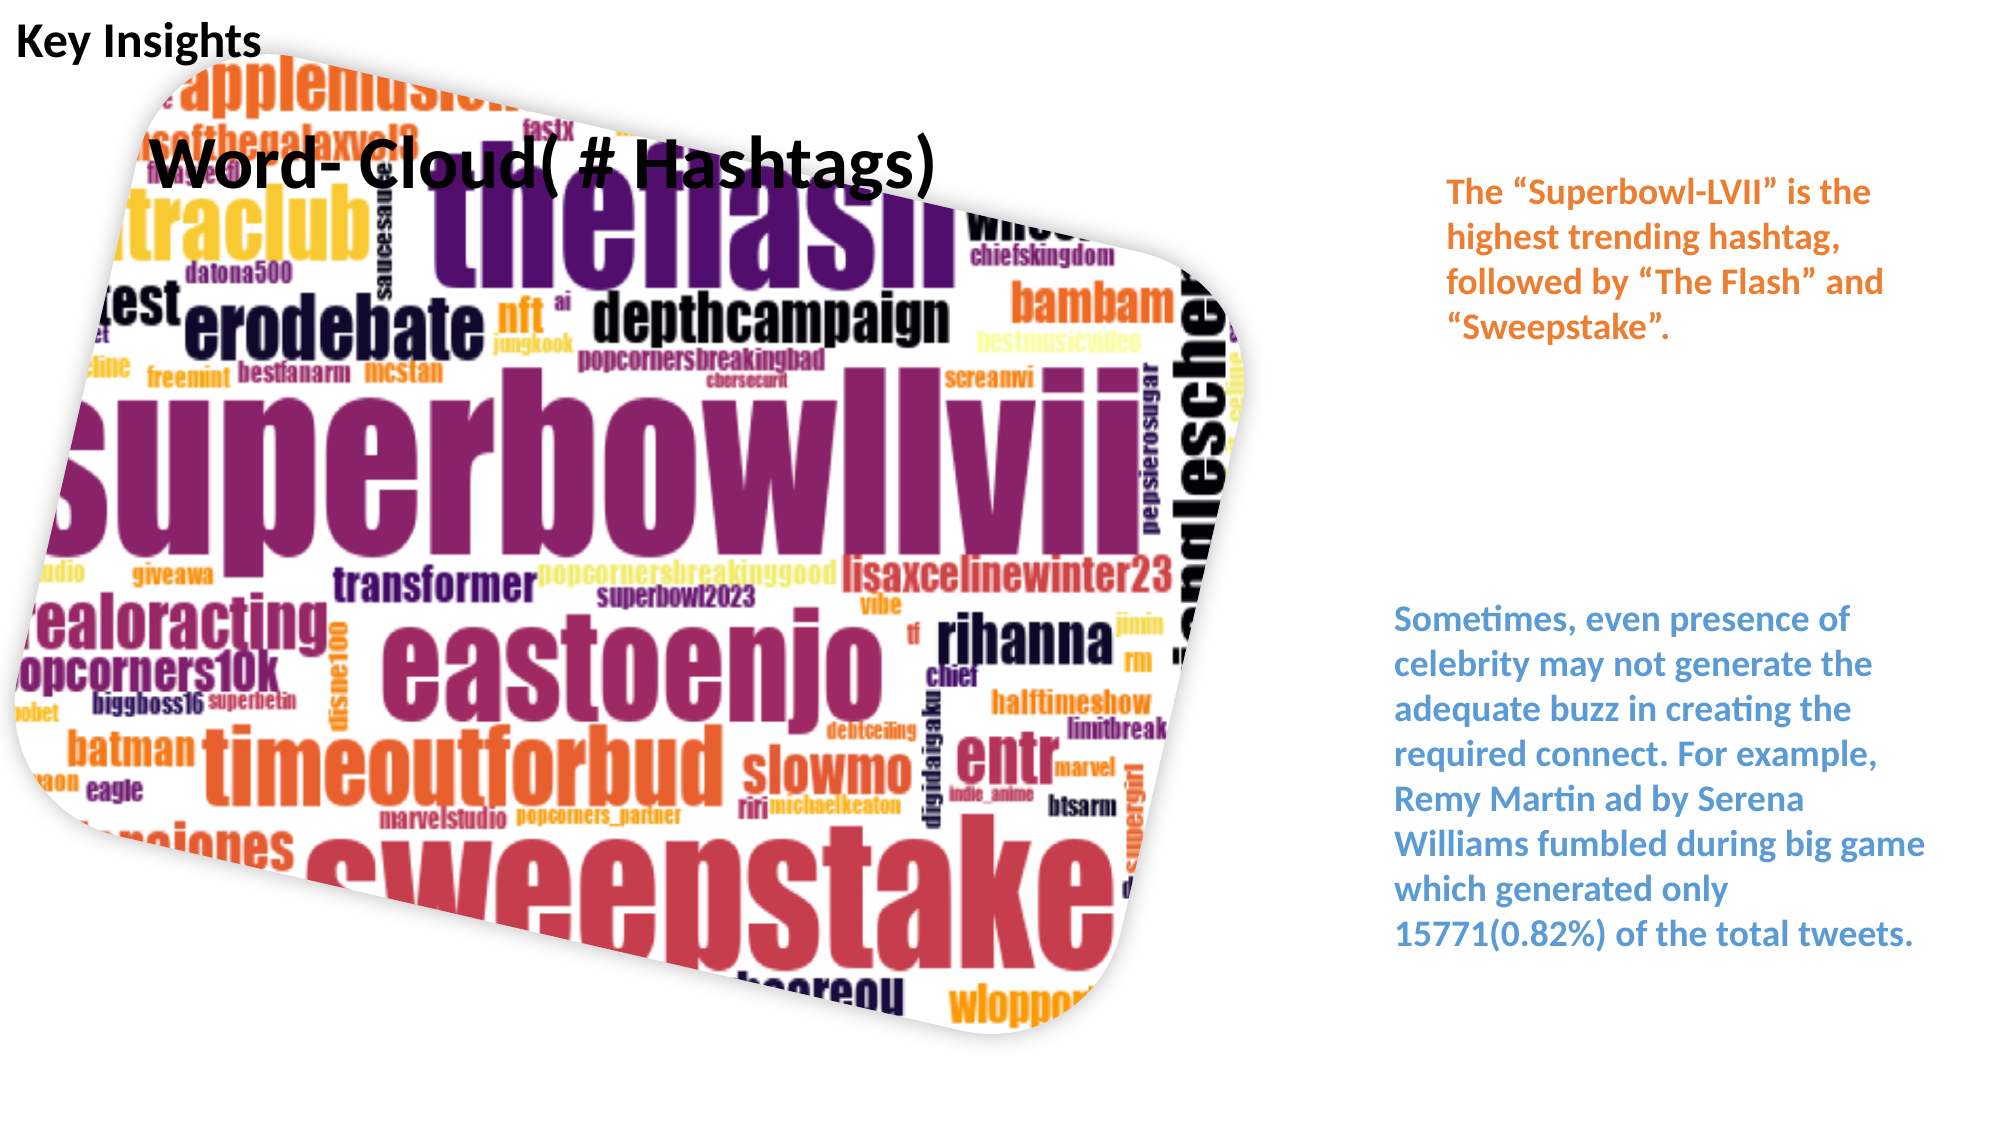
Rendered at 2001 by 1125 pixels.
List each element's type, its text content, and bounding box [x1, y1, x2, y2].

text_box Word- Cloud( # Hashtags) [133, 106, 1234, 211]
picture [162, 55, 507, 106]
text_box The “Superbowl-LVII” is the highest trending hashtag, followed by “The Flash” and “Sweepstake”. [1431, 159, 1963, 354]
picture [1196, 279, 1245, 607]
text_box Sometimes, even presence of celebrity may not generate the adequate buzz in creating the required connect. For example, Remy Martin ad by Serena Williams fumbled during big game which generated only 15771(0.82%) of the total tweets. [1379, 586, 1963, 962]
text_box Key Insights [1, 0, 289, 75]
picture [14, 480, 63, 809]
picture [586, 944, 1118, 1034]
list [63, 144, 1196, 944]
